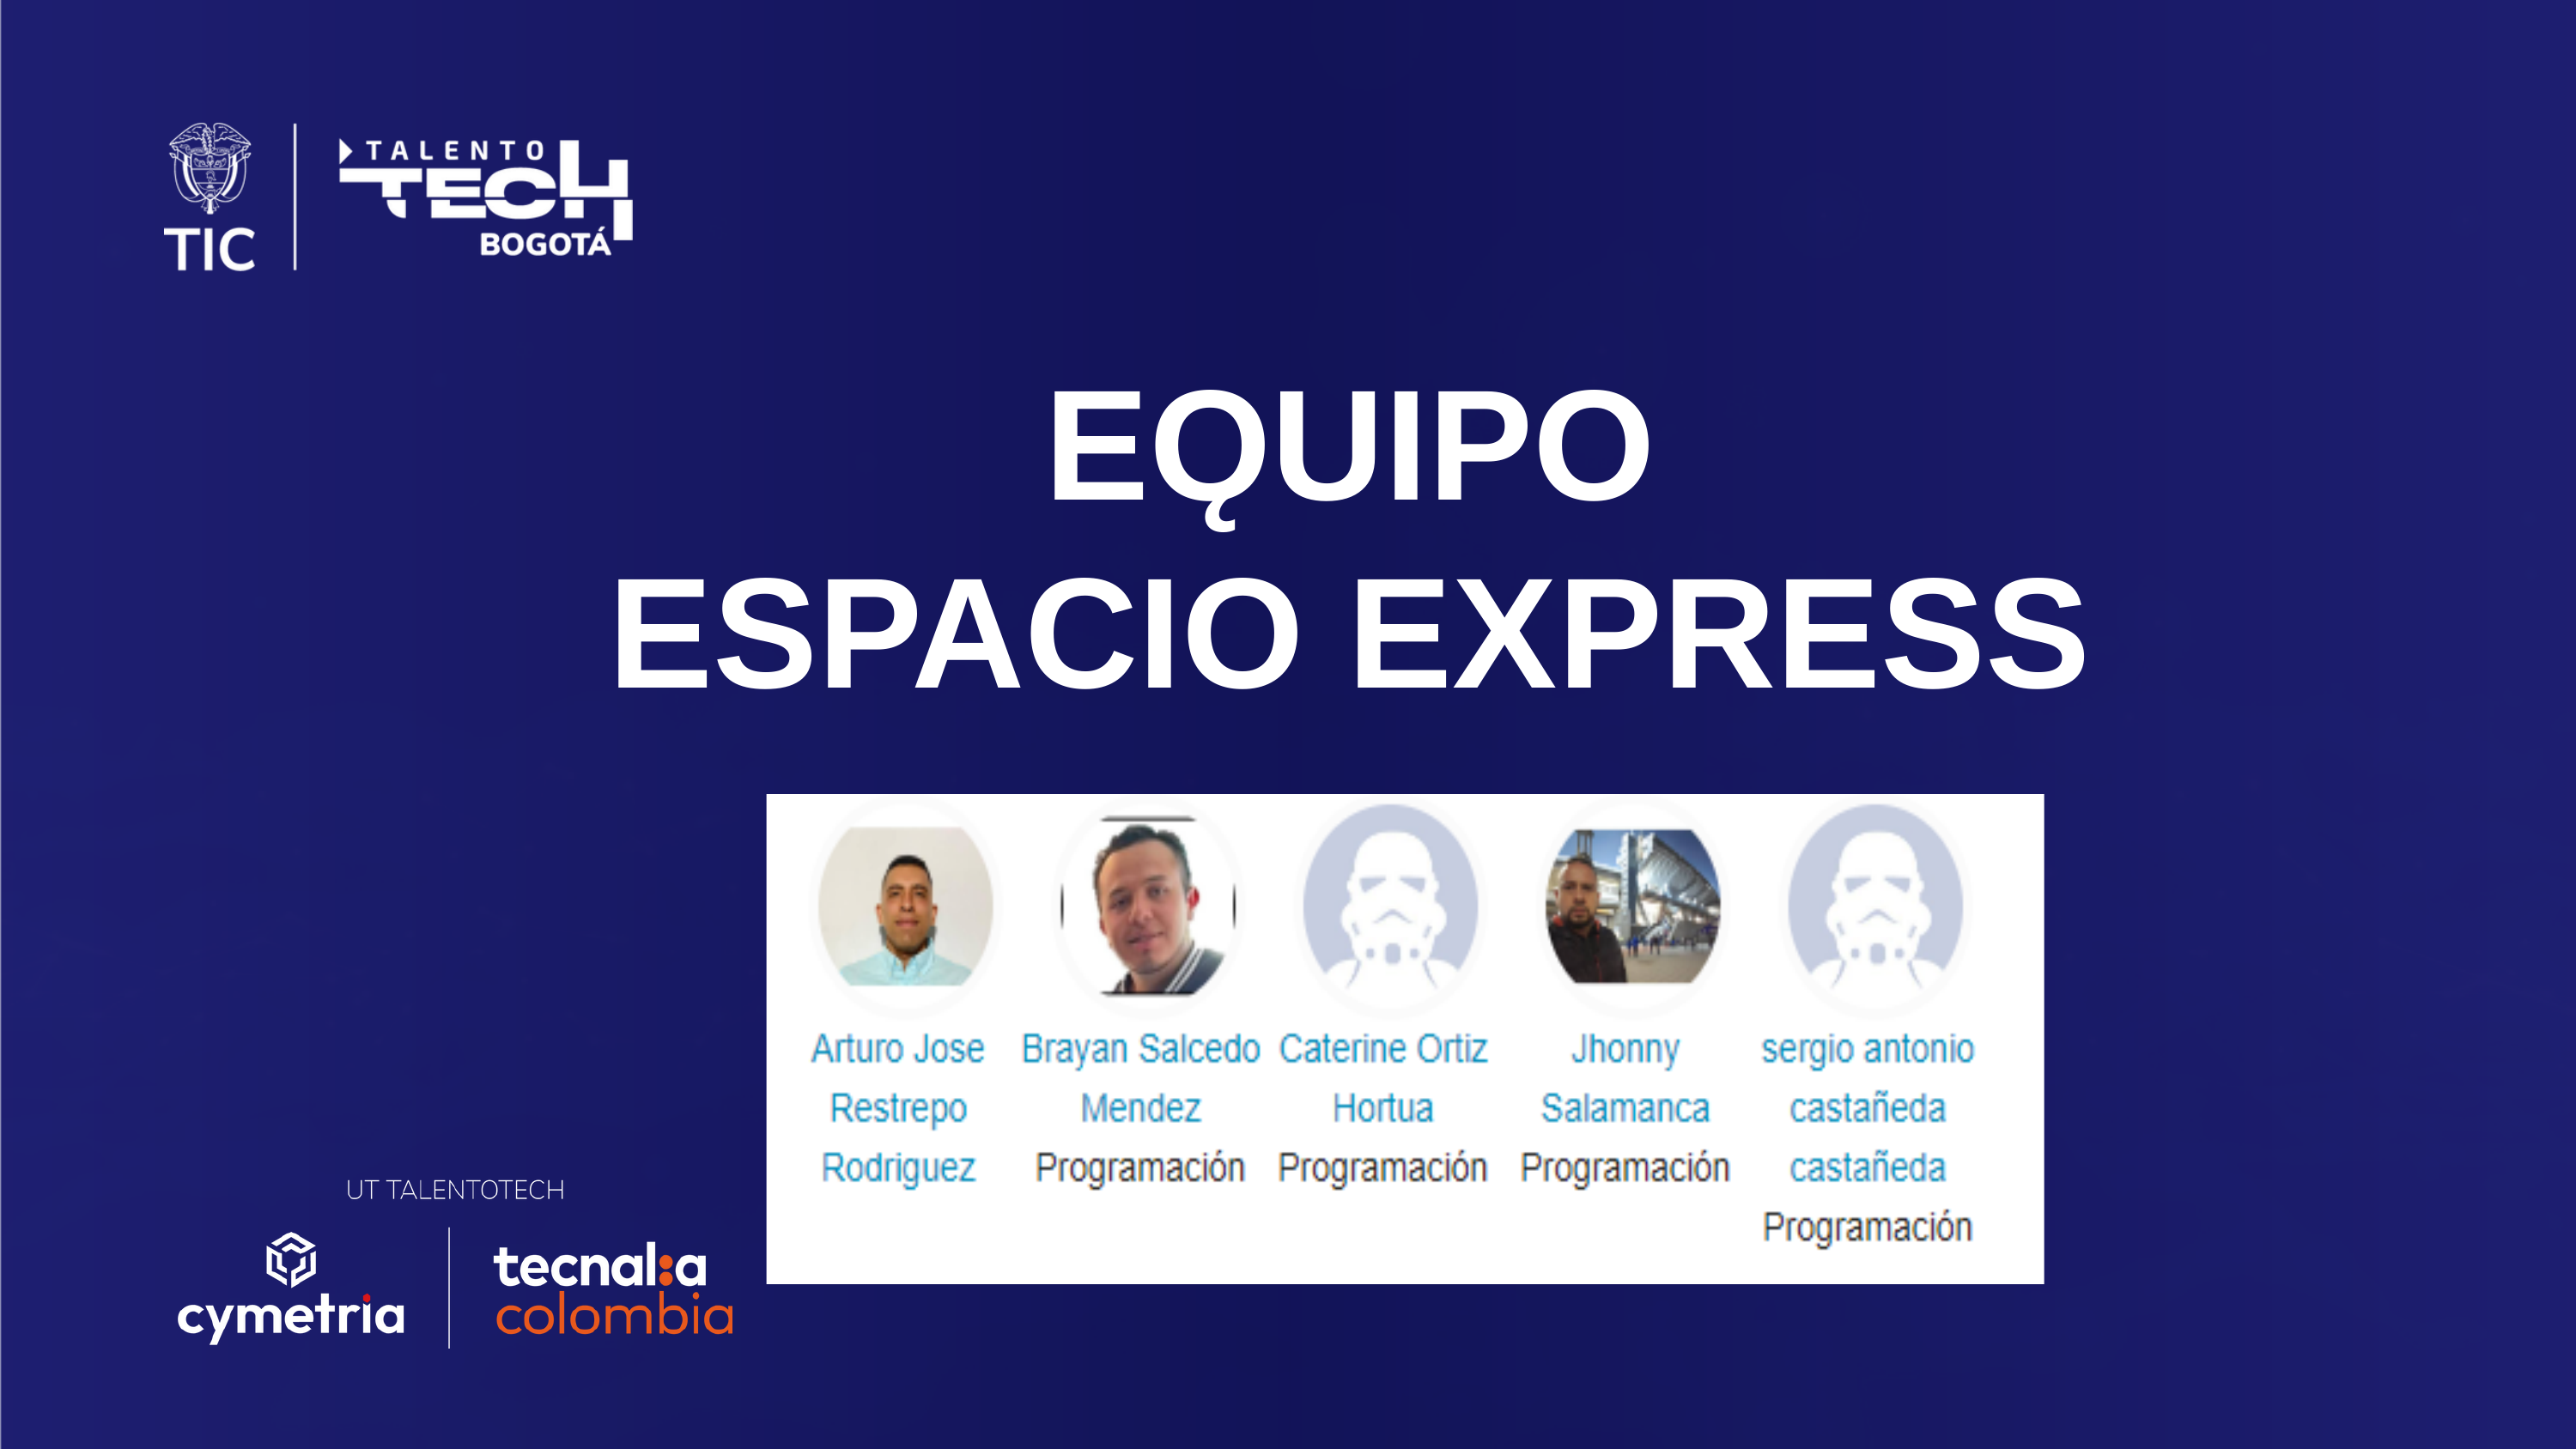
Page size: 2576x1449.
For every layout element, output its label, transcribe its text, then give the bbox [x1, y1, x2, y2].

picture [0, 0, 2576, 1449]
text_box EǪUIPO ESPACIO EXPRESS [455, 340, 2244, 720]
